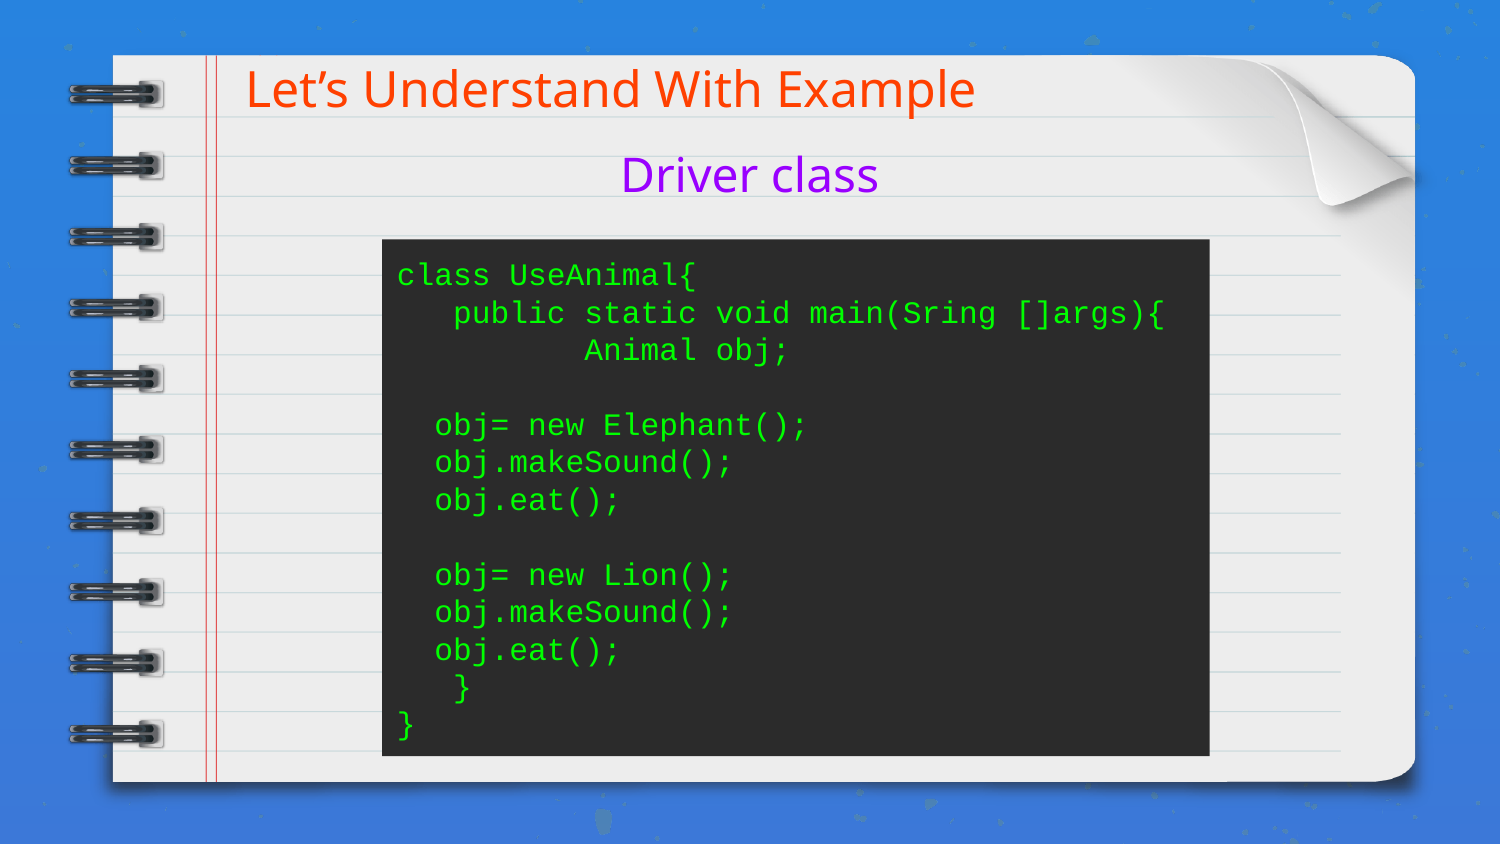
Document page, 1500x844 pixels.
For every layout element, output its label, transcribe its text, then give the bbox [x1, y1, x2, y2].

picture [63, 22, 1437, 822]
title Let’s Understand With Example [230, 33, 1270, 121]
text_box class UseAnimal{ public static void main(Sring []args){ Animal obj; obj= new Elephant(); obj.makeSound(); obj.eat(); obj= new Lion(); obj.makeSound(); obj.eat(); } } [382, 240, 1210, 757]
title Driver class [230, 121, 1270, 240]
